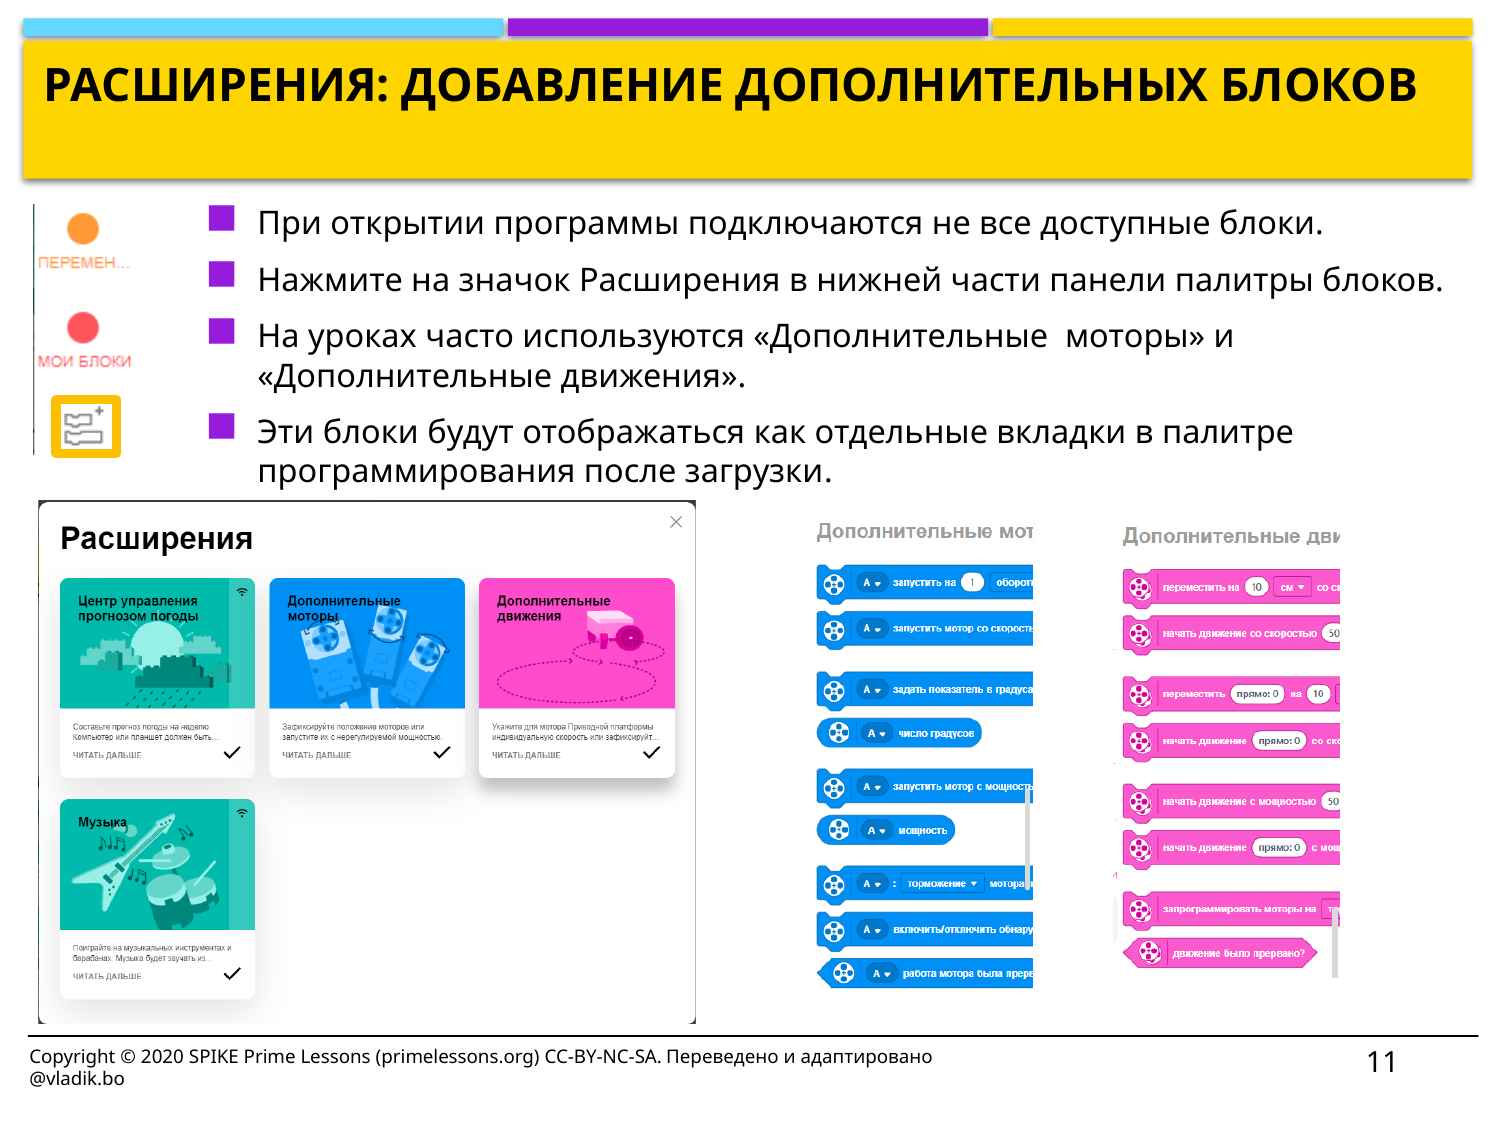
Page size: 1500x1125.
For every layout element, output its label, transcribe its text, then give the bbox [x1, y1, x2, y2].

slide_number 11 [1351, 1036, 1478, 1097]
picture [37, 500, 697, 1025]
picture [1113, 516, 1341, 979]
picture [812, 516, 1036, 997]
picture [32, 203, 140, 455]
footer Copyright © 2020 SPIKE Prime Lessons (primelessons.org) CC-BY-NC-SA. Переведено и адаптировано @vladik.bo [14, 1036, 1027, 1097]
list При открытии программы подключаются не все доступные блоки. Нажмите на значок Расширения в нижней части панели палитры блоков. На уроках часто используются «Дополнительные моторы» и «Дополнительные движения». Эти блоки будут отображаться как отдельные вкладки в палитре программирования после загрузки. [195, 195, 1468, 508]
title РАСШИРЕНИЯ: ДОБАВЛЕНИЕ ДОПОЛНИТЕЛЬНЫХ БЛОКОВ [28, 48, 1464, 172]
